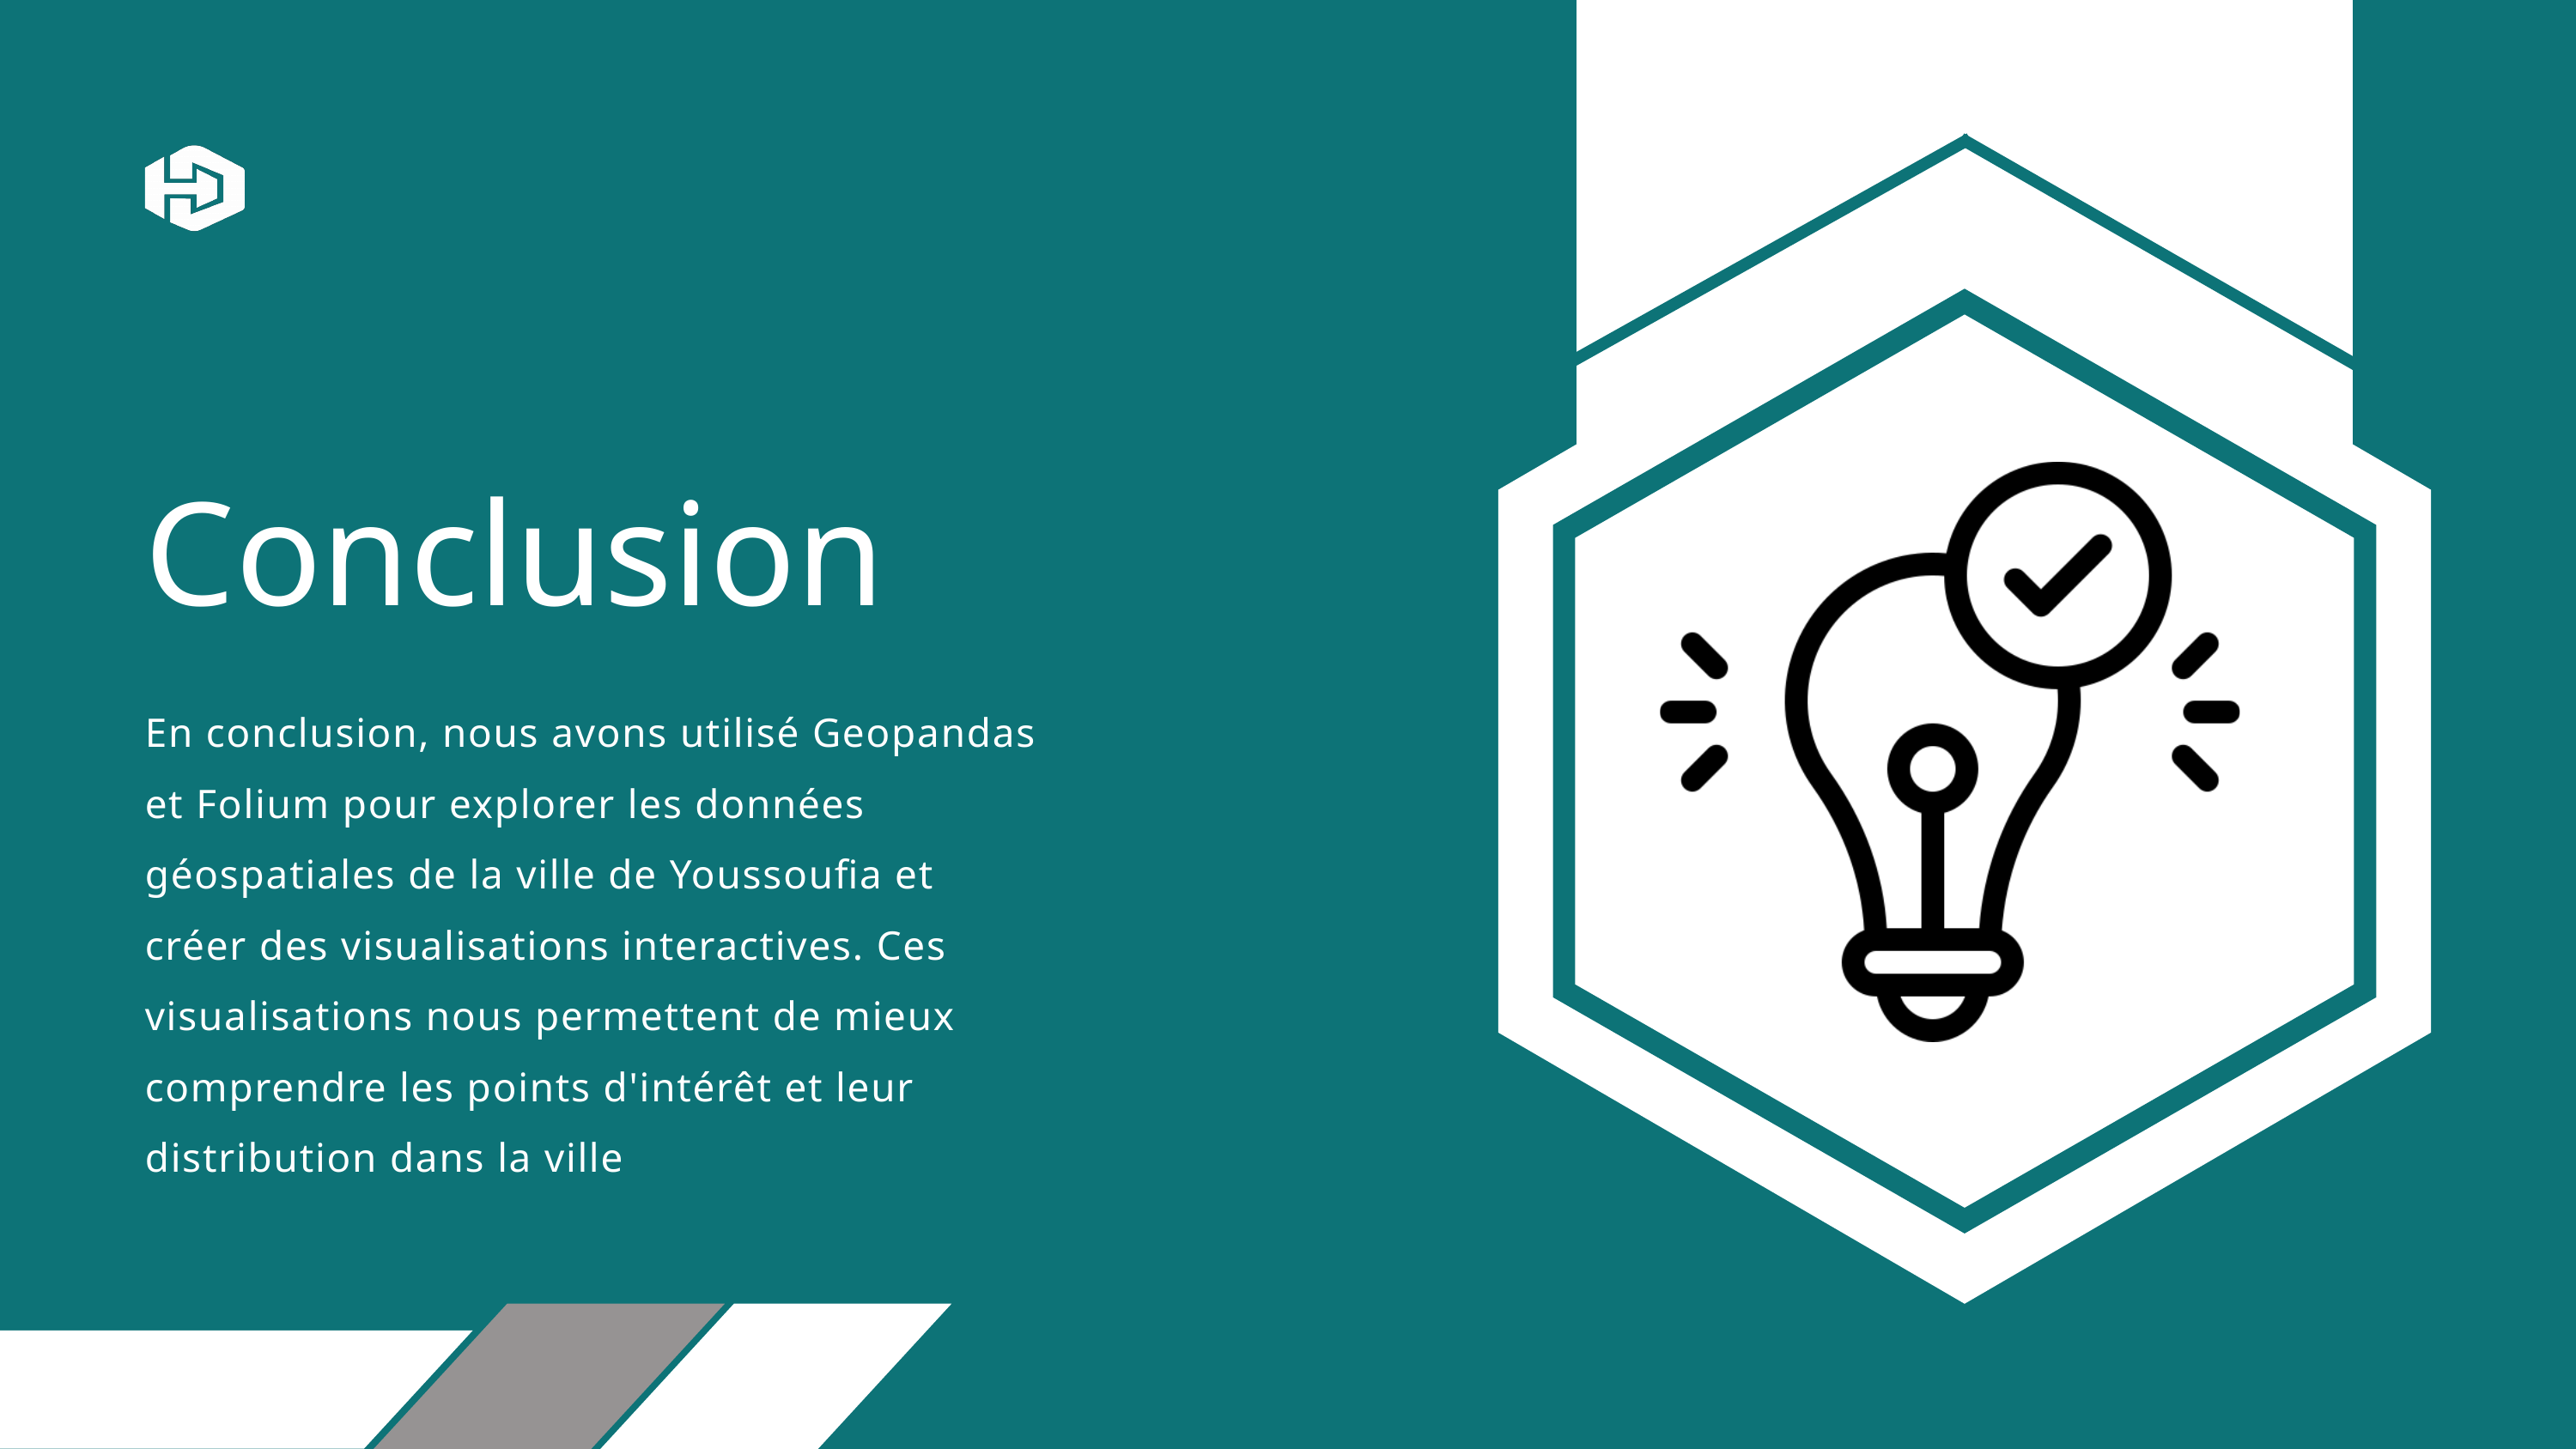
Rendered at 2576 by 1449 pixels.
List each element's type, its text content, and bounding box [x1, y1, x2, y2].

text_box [575, 1303, 952, 1449]
text_box Conclusion [144, 491, 1080, 635]
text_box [1492, 349, 2438, 1173]
text_box En conclusion, nous avons utilisé Geopandas et Folium pour explorer les données géospatiales de la ville de Youssoufia et créer des visualisations interactives. Ces visualisations nous permettent de mieux comprendre les points d'intérêt et leur distribution dans la ville [144, 684, 1039, 1180]
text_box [349, 1303, 574, 1449]
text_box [1528, 12, 2402, 348]
text_box [144, 144, 245, 232]
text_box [1421, 294, 2508, 1228]
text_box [0, 1330, 344, 1449]
